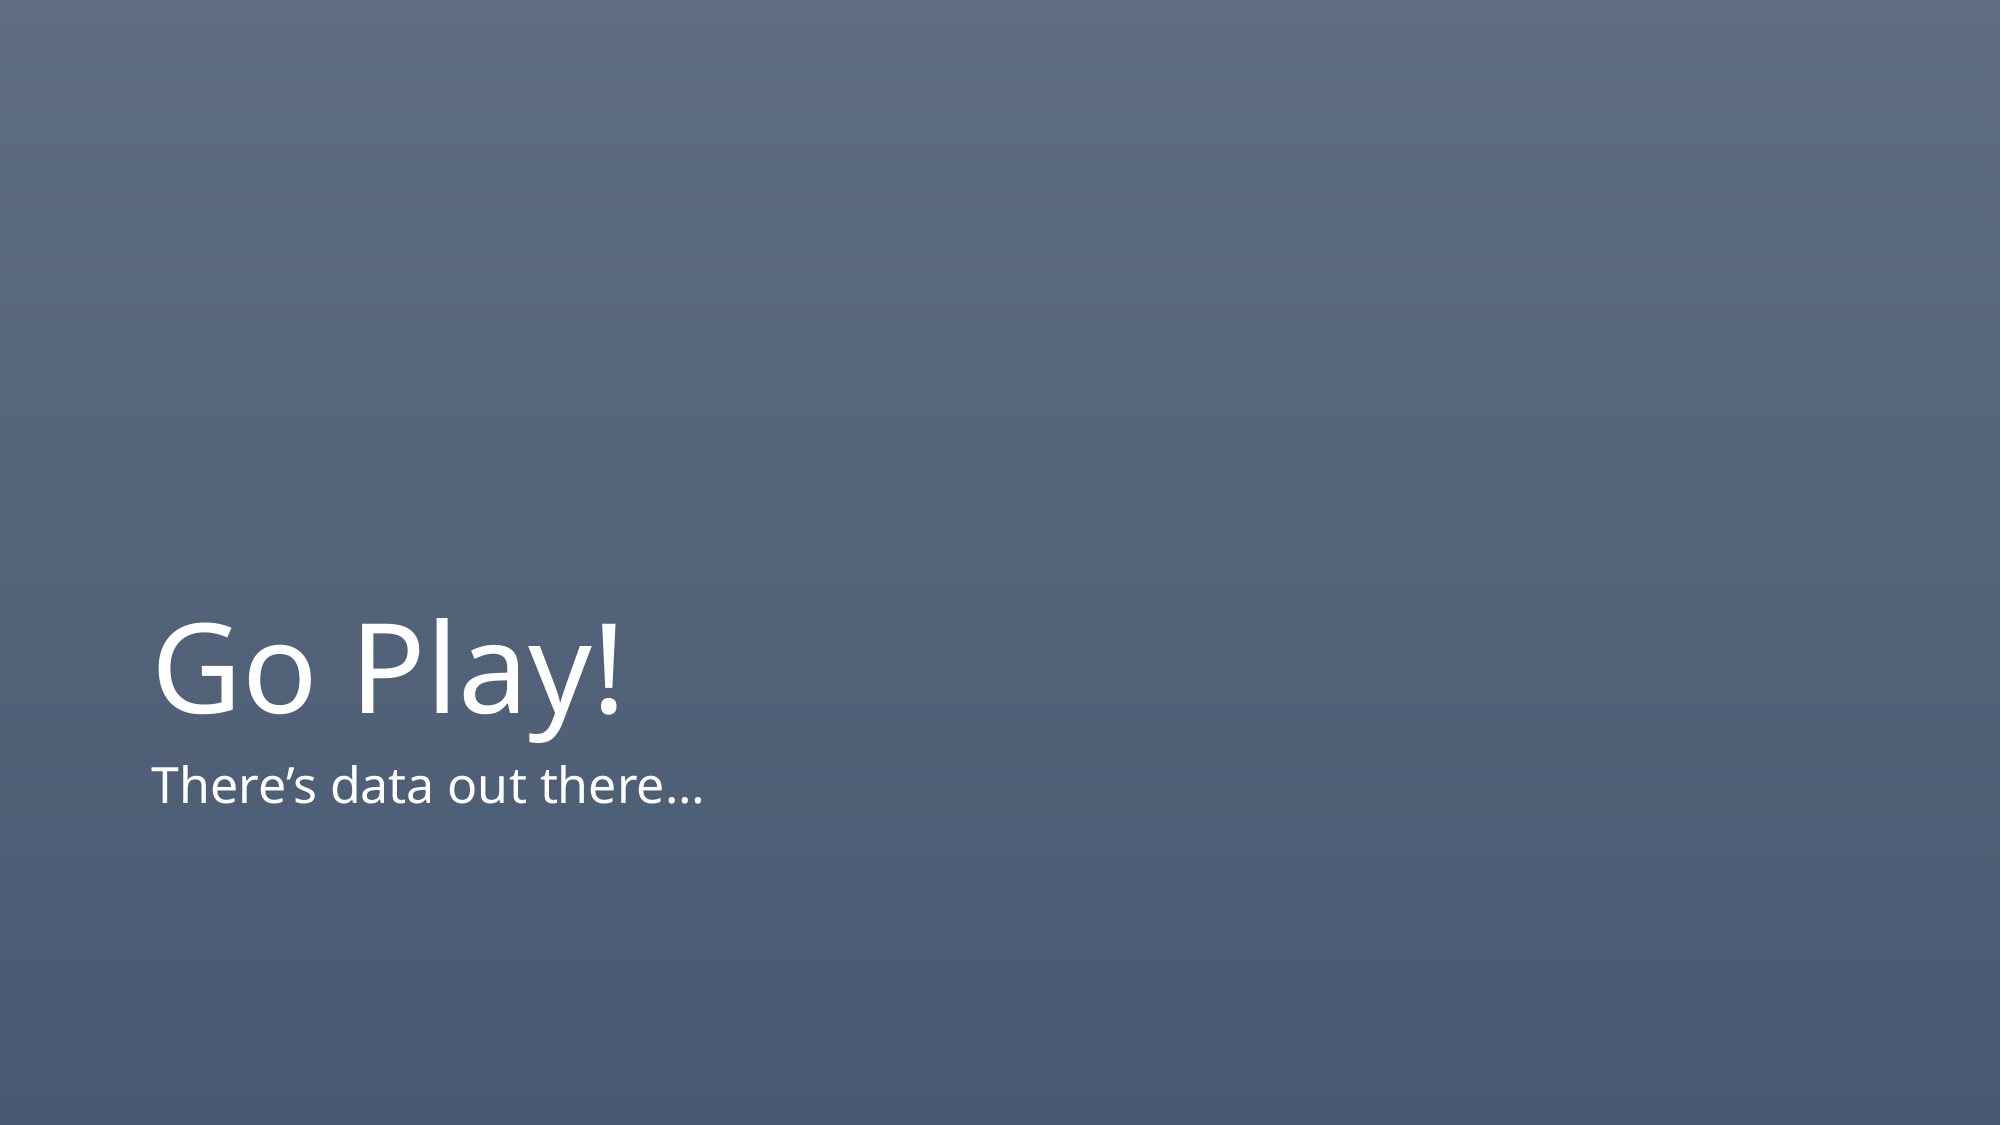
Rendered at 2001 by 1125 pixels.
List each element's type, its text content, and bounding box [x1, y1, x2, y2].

list There’s data out there… [136, 752, 1862, 999]
title Go Play! [136, 280, 1862, 749]
